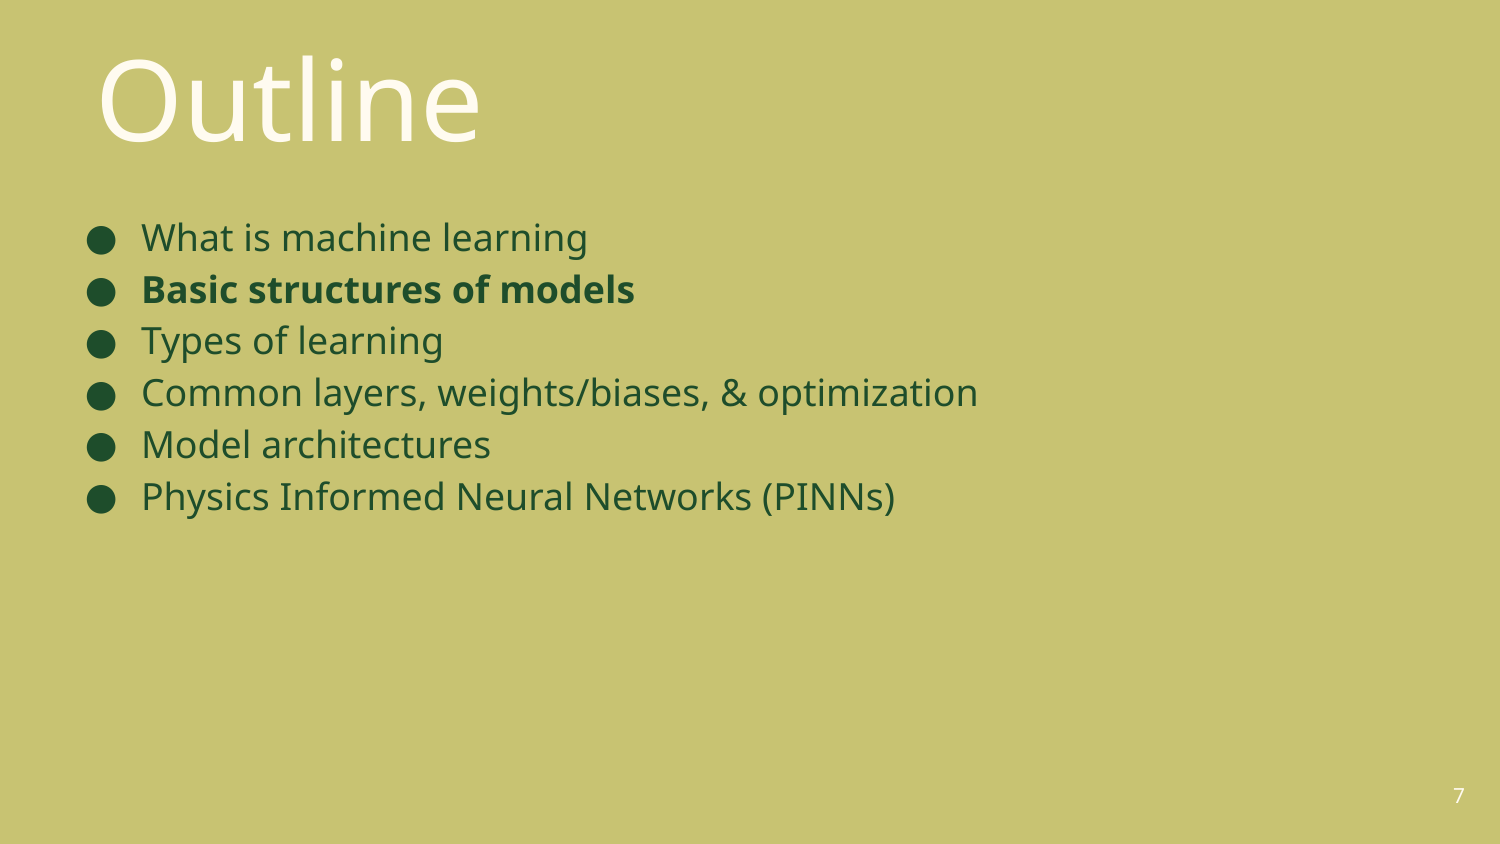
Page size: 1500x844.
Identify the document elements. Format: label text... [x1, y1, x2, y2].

slide_number 7 [1389, 764, 1480, 830]
list What is machine learning Basic structures of models Types of learning Common layers, weights/biases, & optimization Model architectures Physics Informed Neural Networks (PINNs) [51, 192, 1449, 750]
title Outline [80, 0, 1000, 192]
